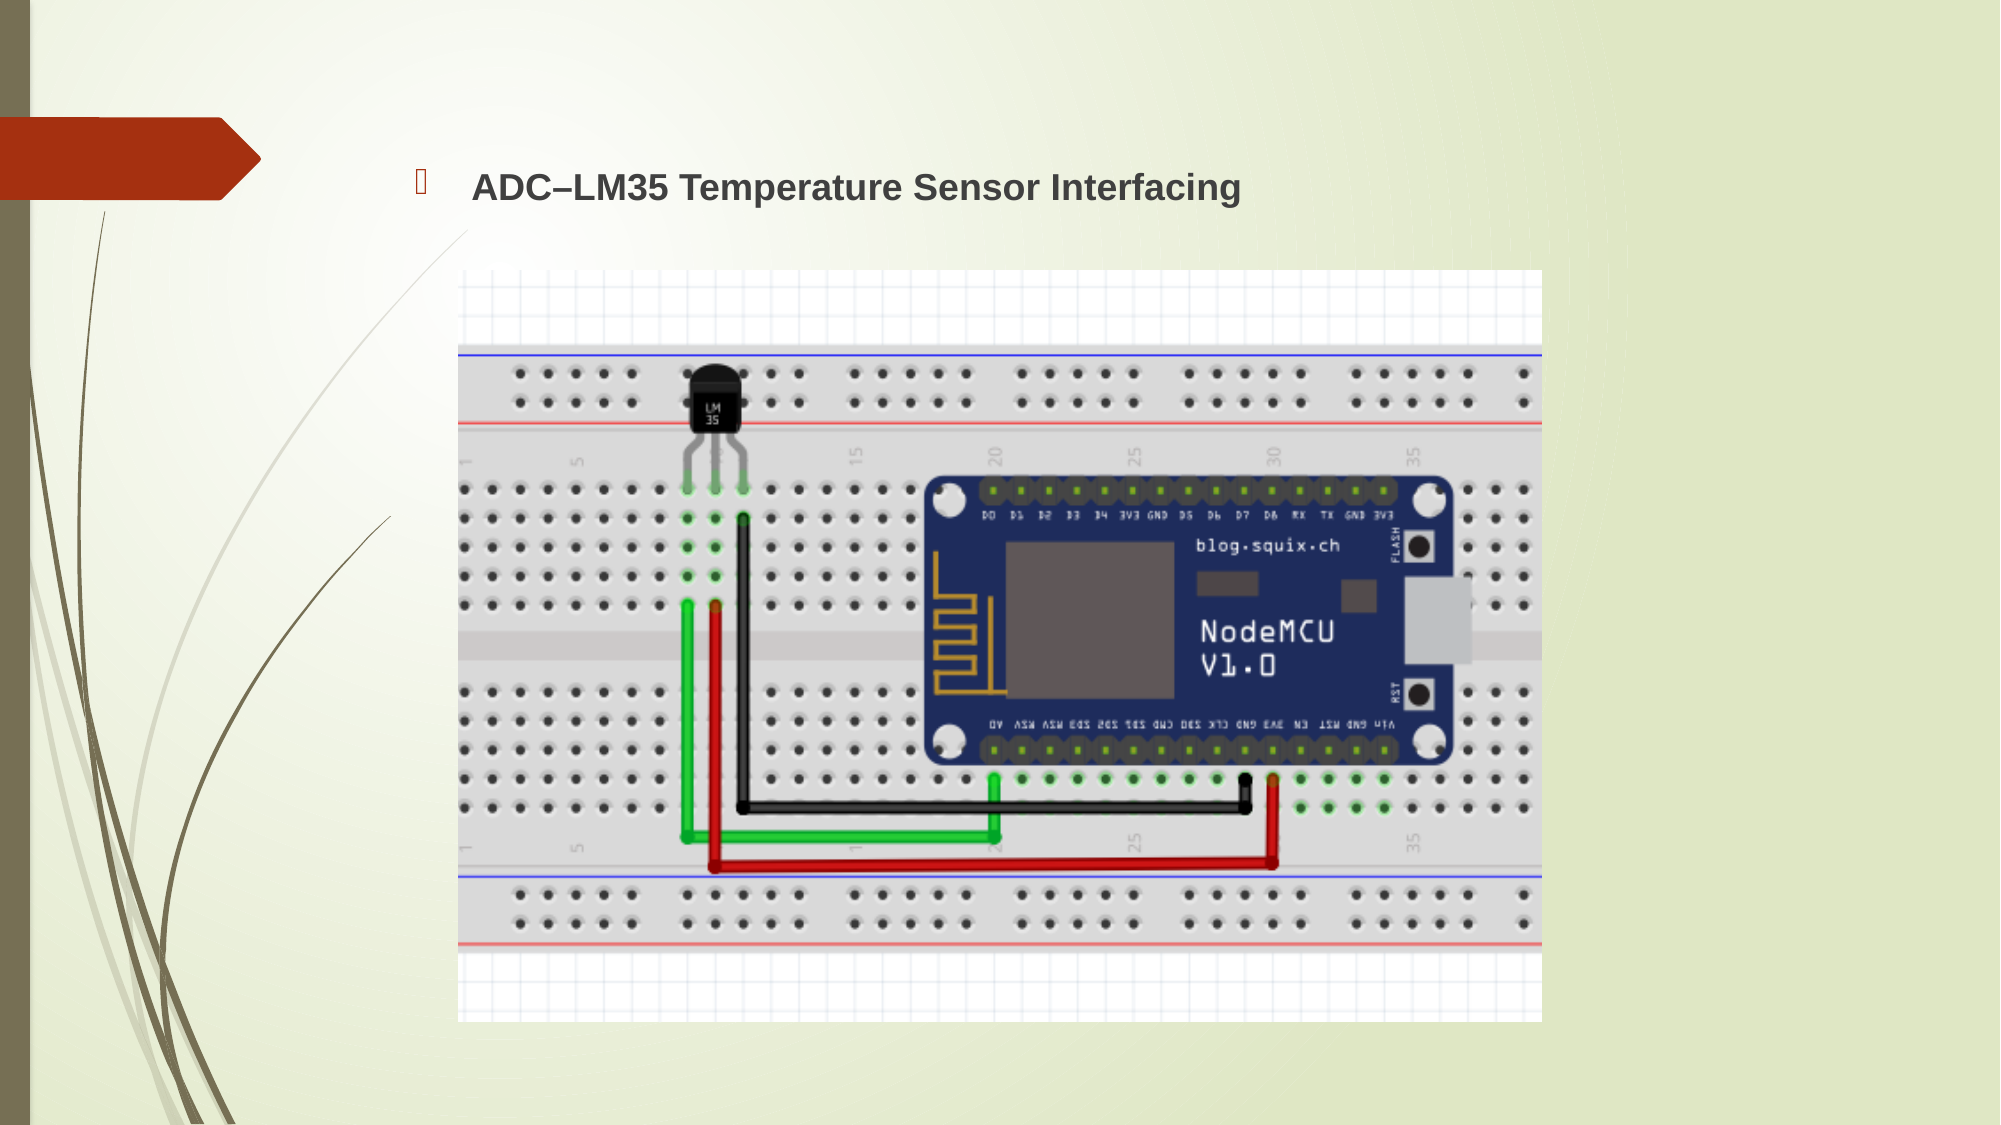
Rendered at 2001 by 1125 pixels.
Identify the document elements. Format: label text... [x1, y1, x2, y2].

list ADC–LM35 Temperature Sensor Interfacing [400, 155, 1863, 255]
picture [458, 270, 1542, 1022]
